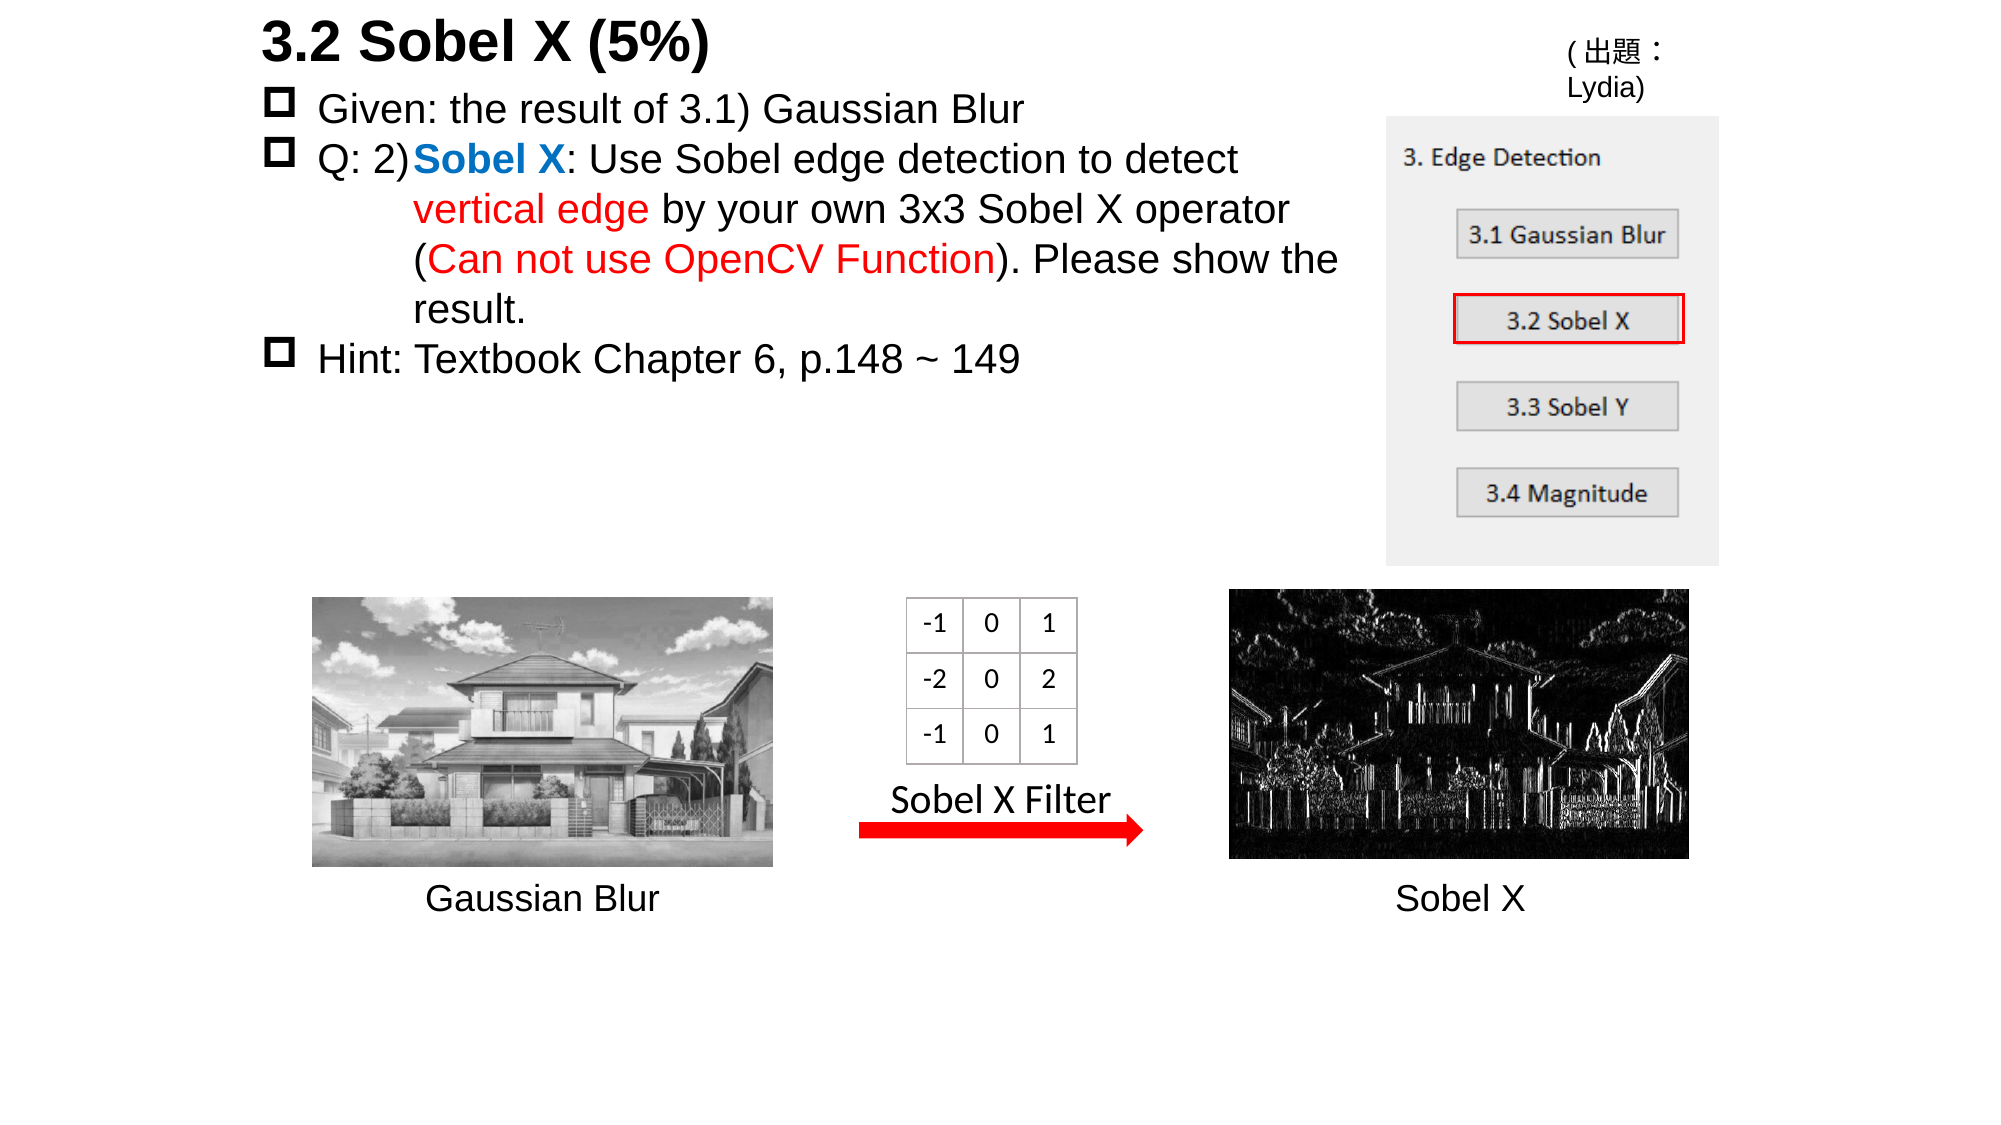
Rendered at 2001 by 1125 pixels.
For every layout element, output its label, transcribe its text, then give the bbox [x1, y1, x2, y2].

table_cell -2 [907, 654, 962, 708]
table_cell 1 [1021, 709, 1076, 763]
text_box Gaussian Blur [410, 867, 675, 927]
table_header 1 [1021, 599, 1076, 652]
picture [1229, 589, 1689, 859]
text_box (出題：Lydia) [1552, 25, 1750, 111]
table_header 0 [964, 599, 1019, 652]
picture [1386, 116, 1719, 567]
text_box Sobel X [1380, 866, 1541, 927]
text_box [859, 822, 1144, 848]
table_cell 2 [1021, 654, 1076, 708]
text_box Sobel X: Use Sobel edge detection to detect vertical edge by your own 3x3 Sobel X operator (Can not use OpenCV Function). Please show the result. [398, 124, 1384, 340]
picture [312, 597, 773, 867]
table_cell -1 [907, 709, 962, 763]
text_box Given: the result of 3.1) Gaussian Blur Q: 2) Hint: Textbook Chapter 6, p.148 ~ 149 [249, 76, 1339, 506]
table_header -1 [907, 599, 962, 652]
table_cell 0 [964, 654, 1019, 708]
text_box 3.2 Sobel X (5%) [249, 0, 1750, 77]
table_cell 0 [964, 709, 1019, 763]
text_box Sobel X Filter [875, 764, 1158, 830]
